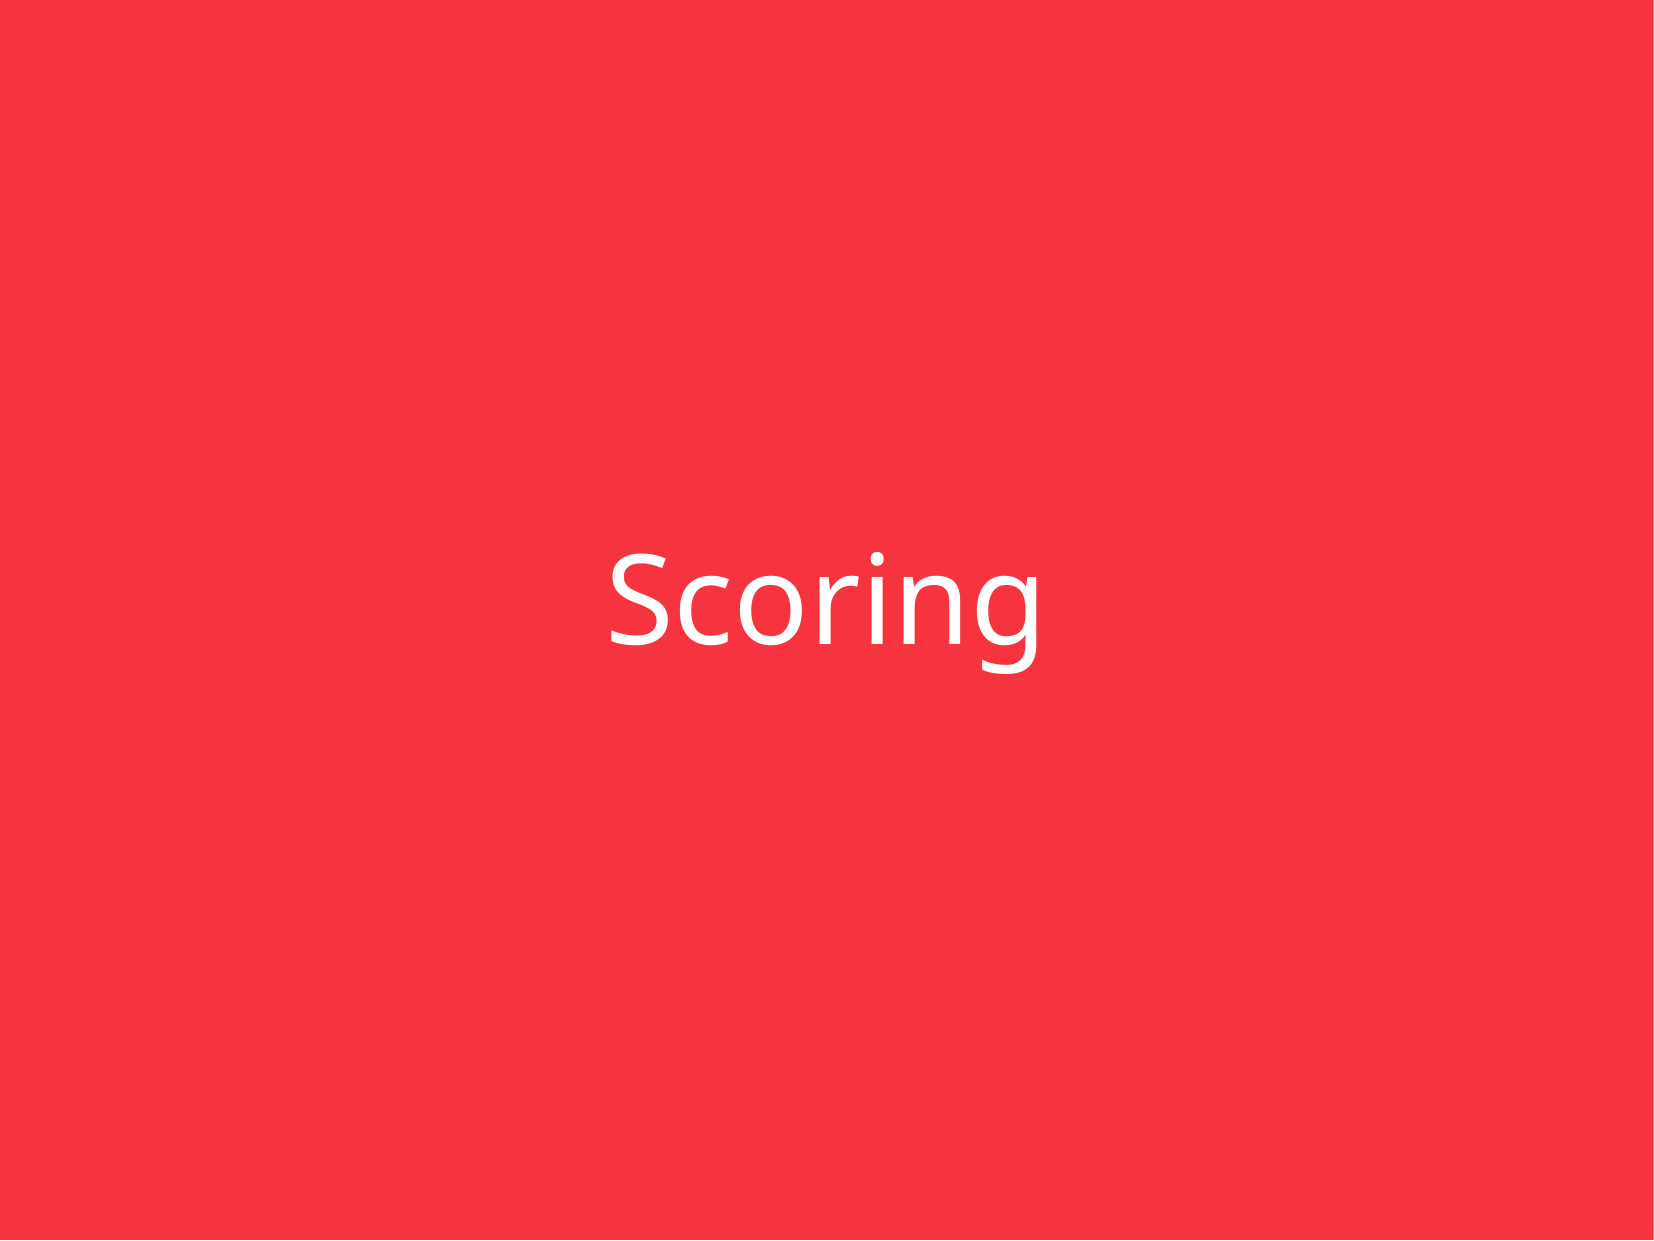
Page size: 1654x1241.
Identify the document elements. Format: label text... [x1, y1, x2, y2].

text_box Scoring [0, 0, 1654, 1189]
